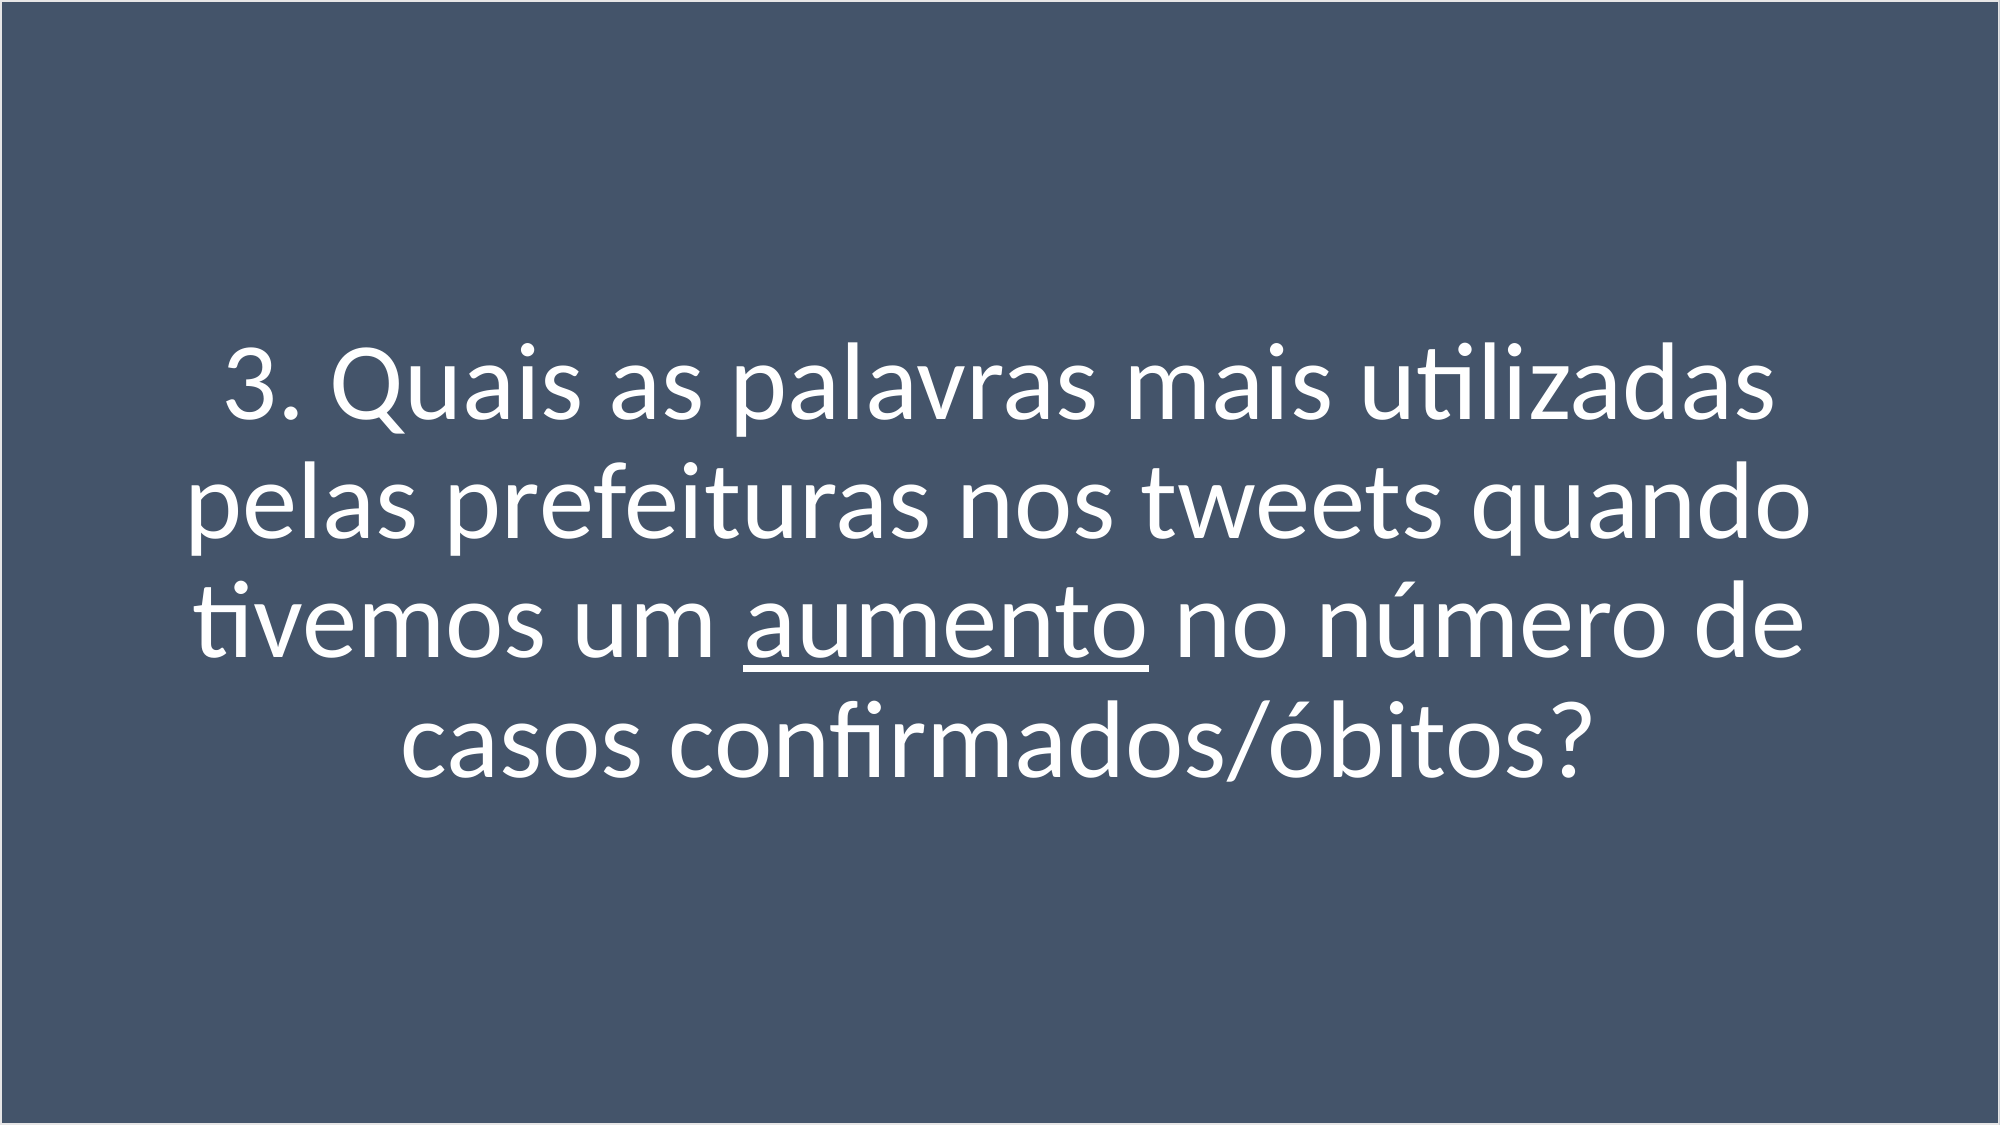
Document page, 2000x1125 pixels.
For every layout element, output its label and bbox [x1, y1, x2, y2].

text_box [0, 0, 2000, 1125]
